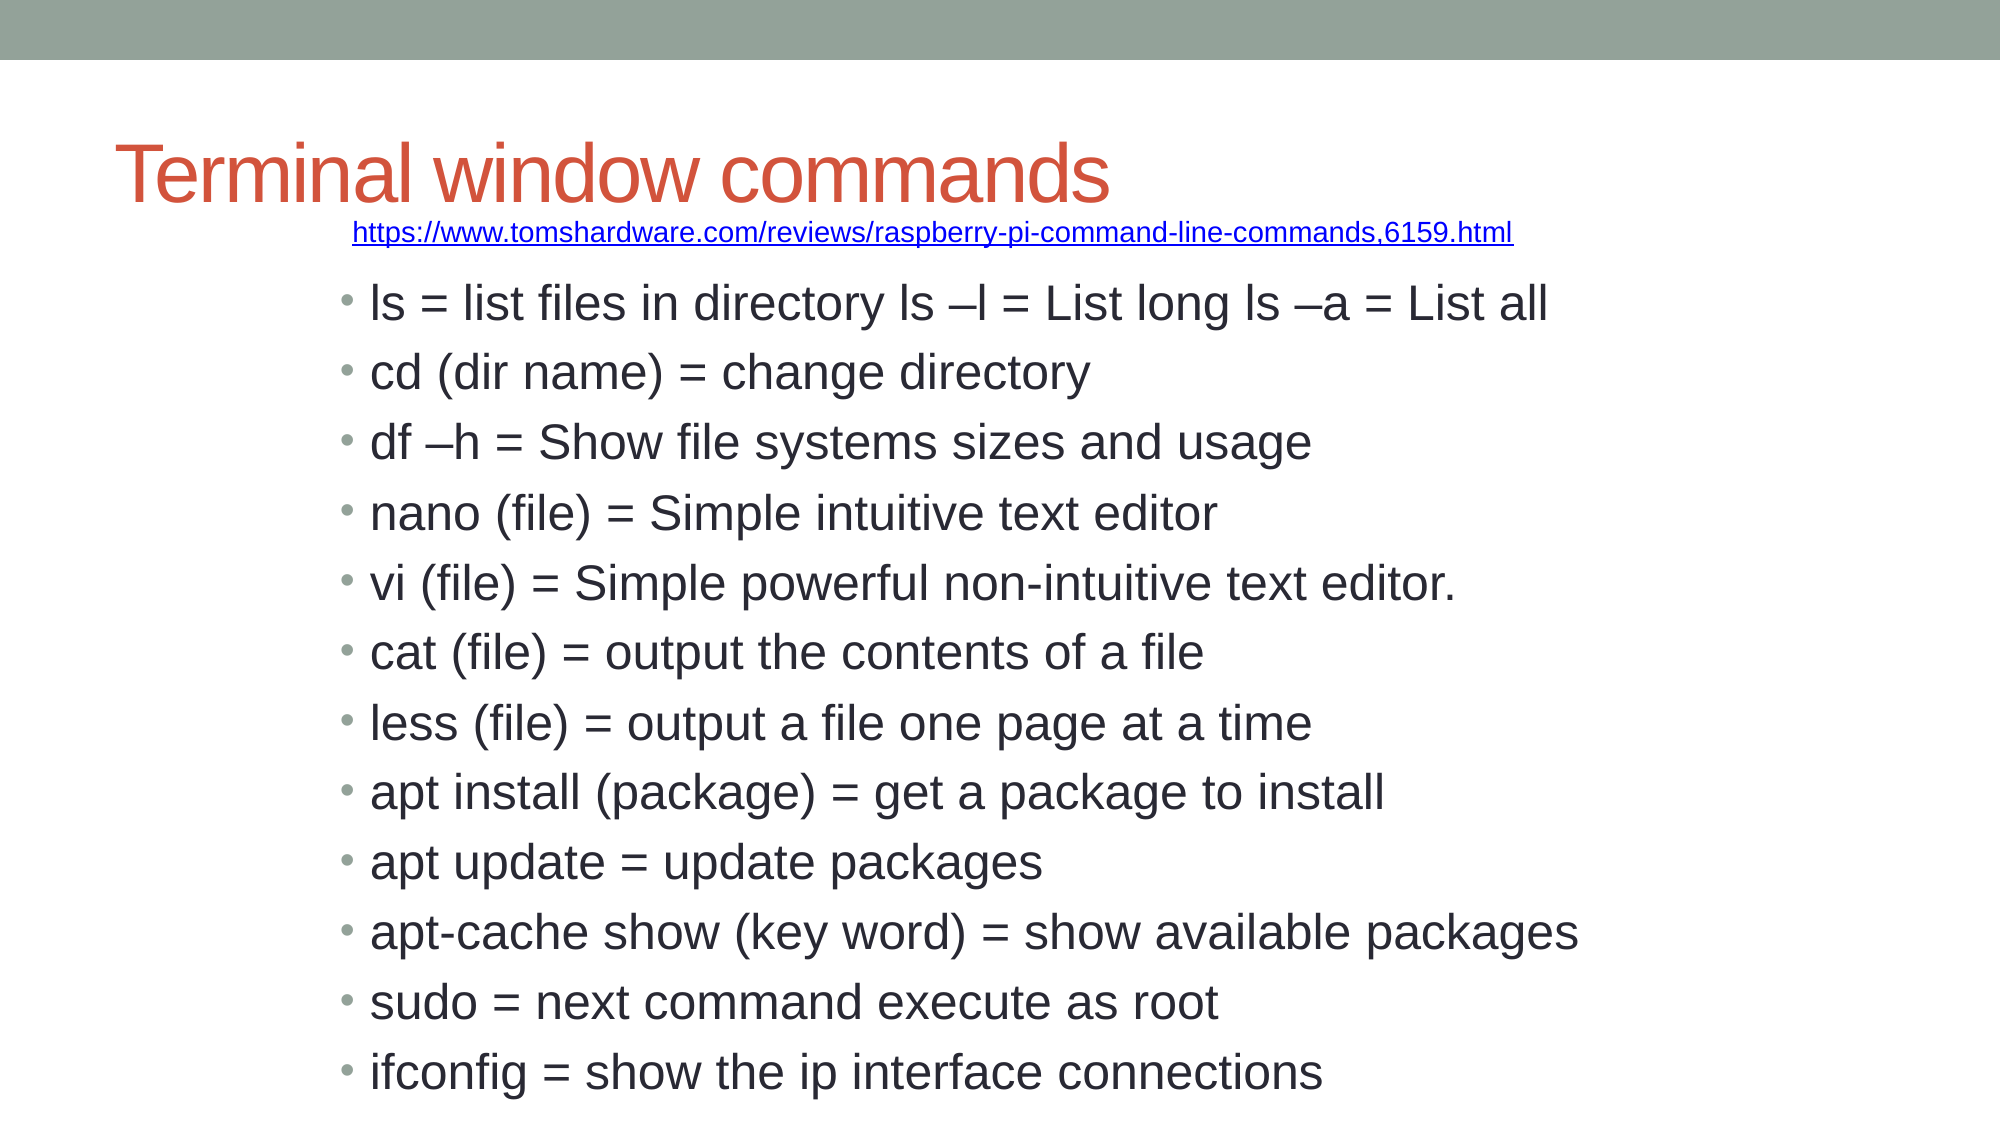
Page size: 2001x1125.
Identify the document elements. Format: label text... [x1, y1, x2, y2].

text_box https://www.tomshardware.com/reviews/raspberry-pi-command-line-commands,6159.html [337, 205, 1700, 256]
list ls = list files in directory ls –l = List long ls –a = List all cd (dir name) = change directory df –h = Show file systems sizes and usage nano (file) = Simple intuitive text editor vi (file) = Simple powerful non-intuitive text editor. cat (file) = output the contents of a file less (file) = output a file one page at a time apt install (package) = get a package to install apt update = update packages apt-cache show (key word) = show available packages sudo = next command execute as root ifconfig = show the ip interface connections [324, 262, 1675, 1113]
title Terminal window commands [99, 87, 1900, 250]
